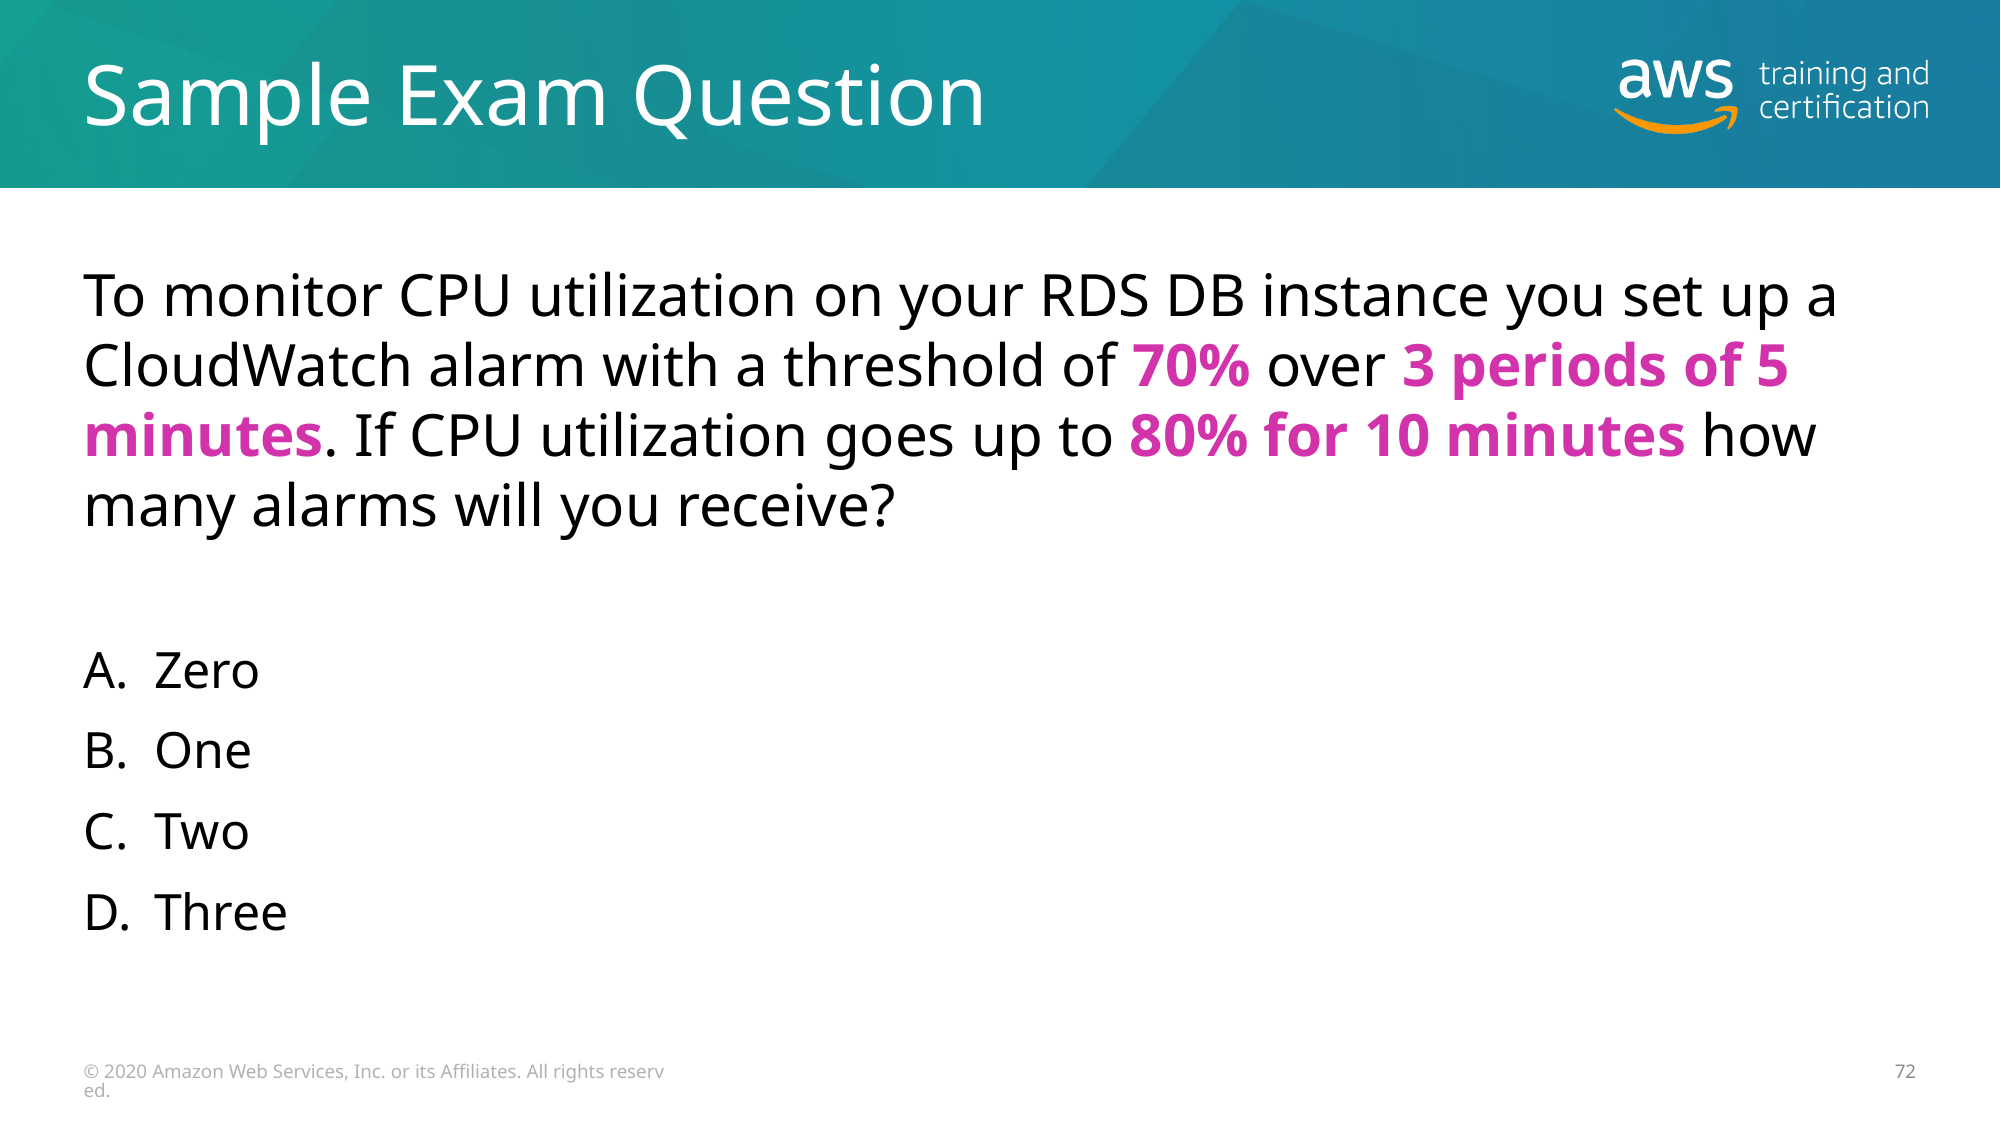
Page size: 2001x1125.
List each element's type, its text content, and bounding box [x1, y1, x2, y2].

slide_number 72 [1481, 1042, 1932, 1103]
title Sample Exam Question [68, 59, 1551, 138]
picture [0, 0, 2000, 188]
footer © 2020 Amazon Web Services, Inc. or its Affiliates. All rights reserved. [68, 1042, 682, 1103]
list To monitor CPU utilization on your RDS DB instance you set up a CloudWatch alarm with a threshold of 70% over 3 periods of 5 minutes. If CPU utilization goes up to 80% for 10 minutes how many alarms will you receive? Zero One Two Three [68, 250, 1932, 1014]
